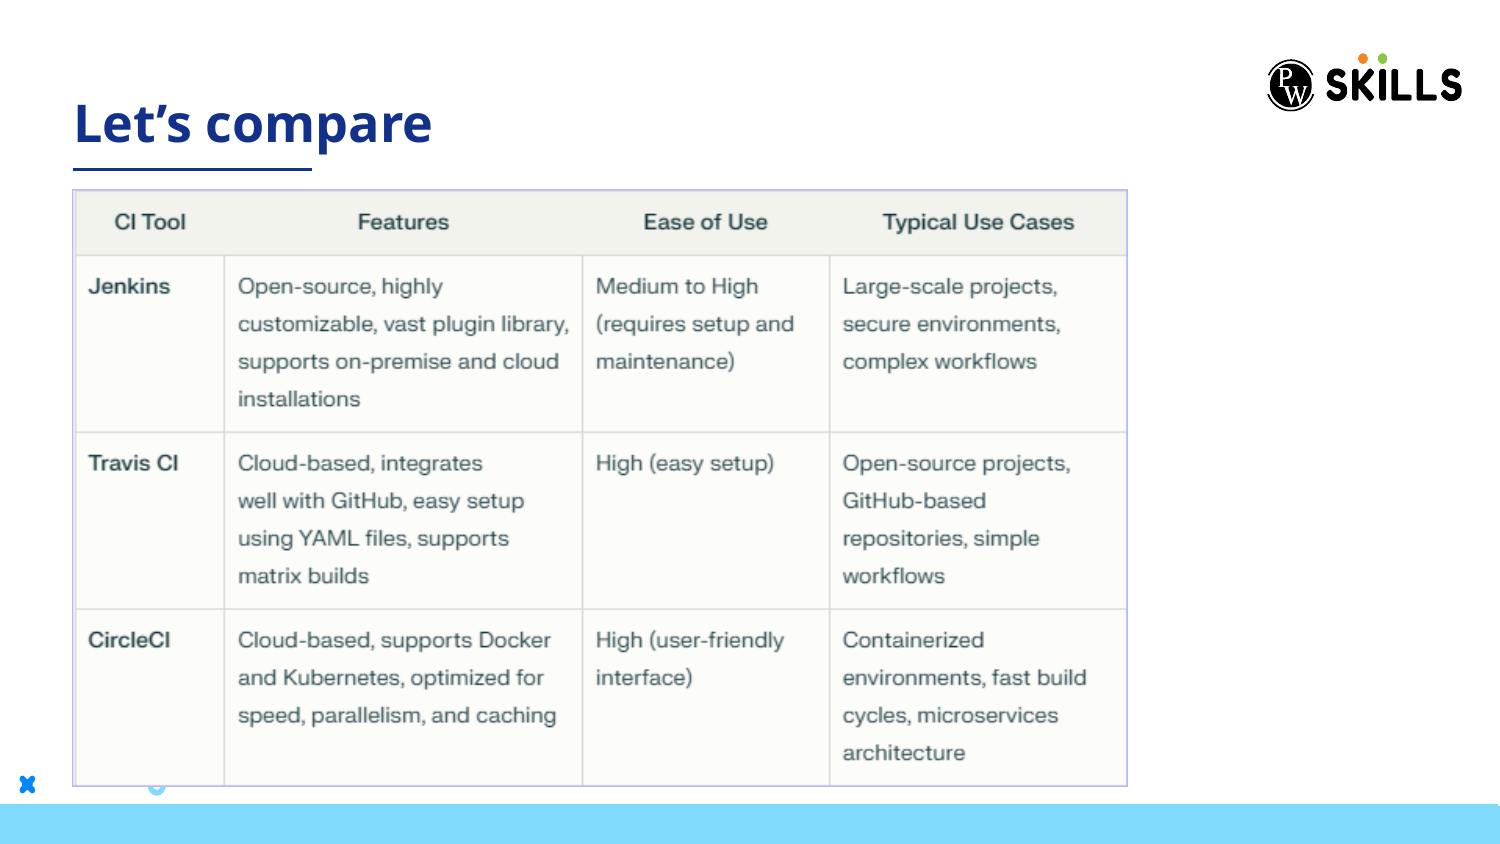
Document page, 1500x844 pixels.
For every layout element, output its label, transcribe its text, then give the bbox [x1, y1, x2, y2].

text_box [0, 805, 1500, 844]
picture [72, 188, 1128, 787]
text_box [19, 738, 77, 796]
title Let’s compare [58, 75, 1041, 170]
picture [1266, 53, 1463, 112]
